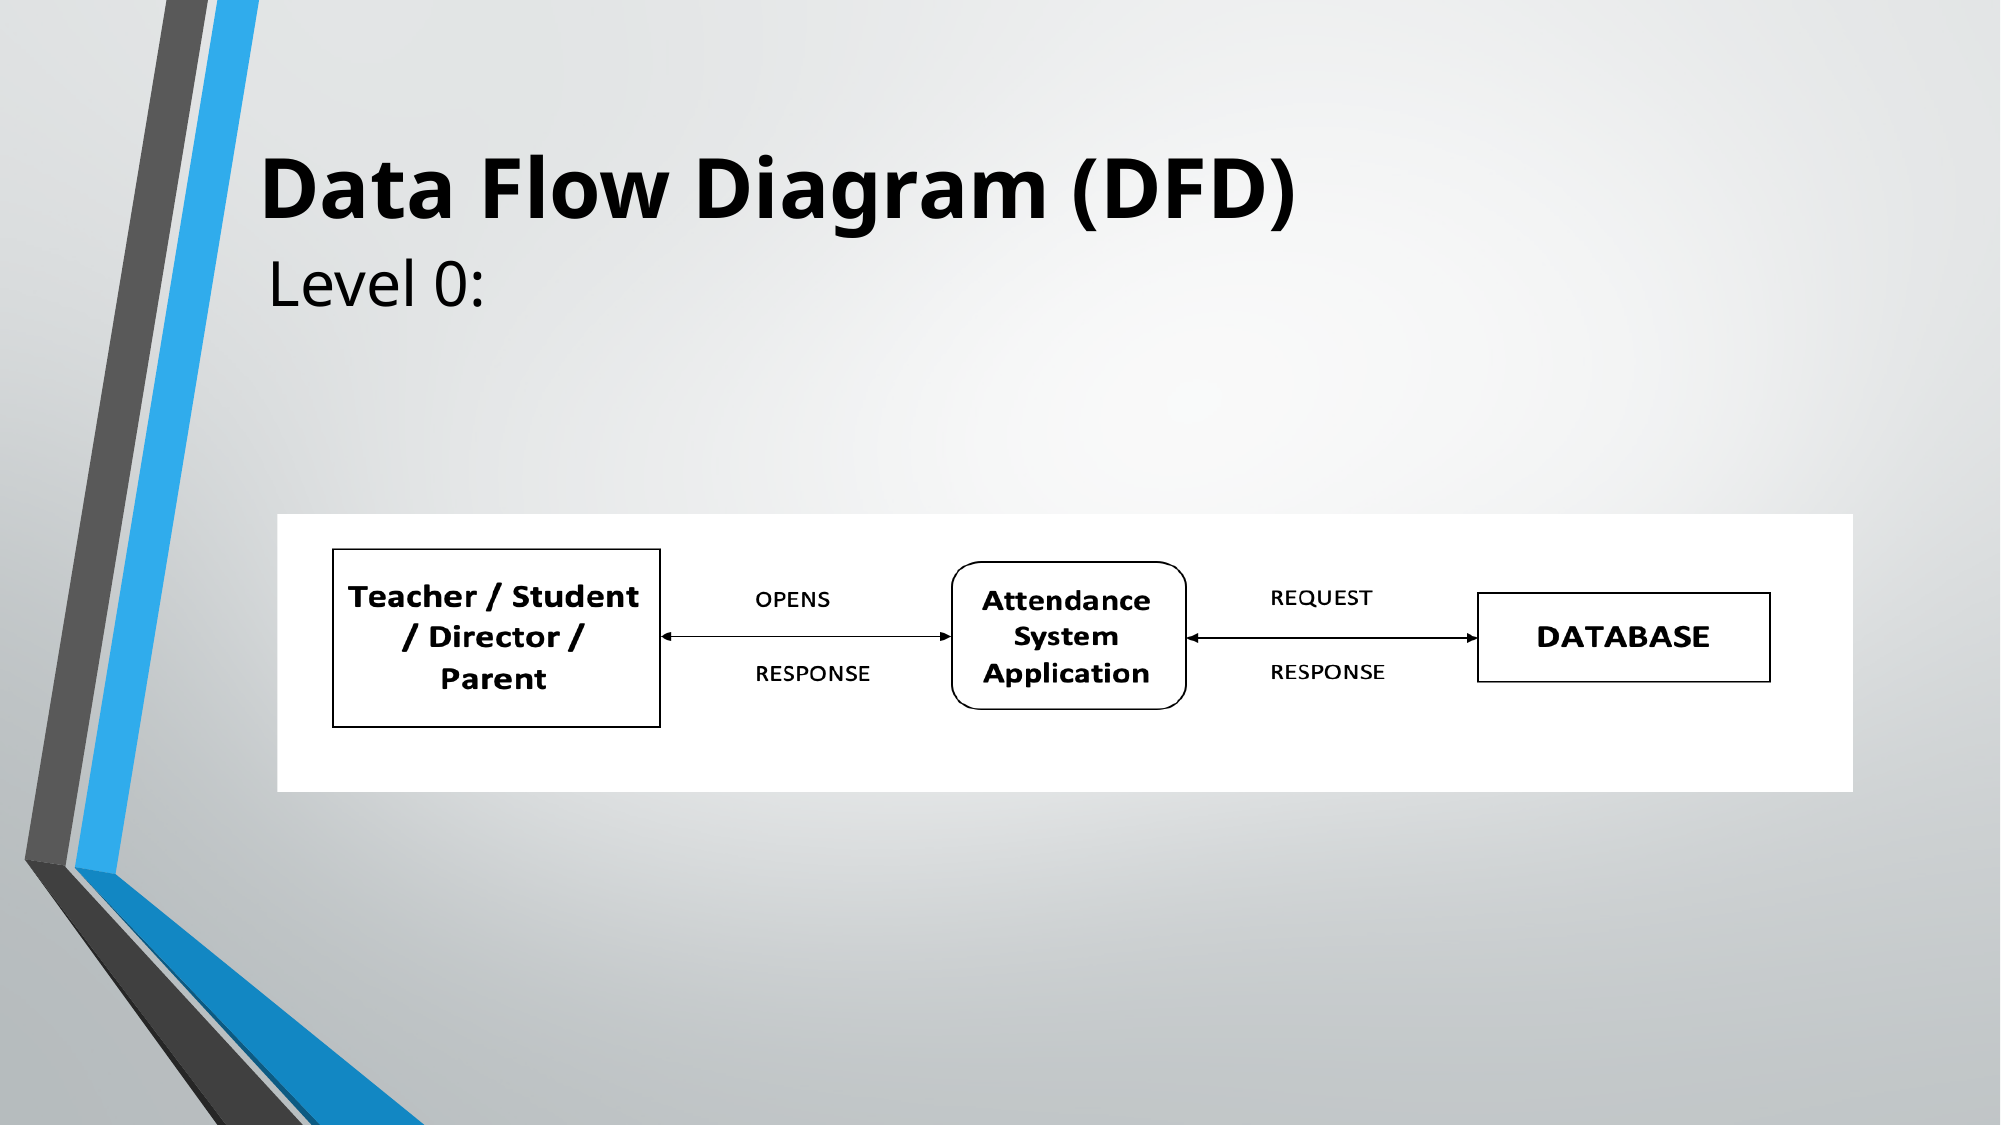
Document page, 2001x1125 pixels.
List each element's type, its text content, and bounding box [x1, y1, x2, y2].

title Data Flow Diagram (DFD) [243, 112, 1887, 259]
text_box Level 0: [243, 236, 511, 327]
picture [277, 514, 1854, 792]
